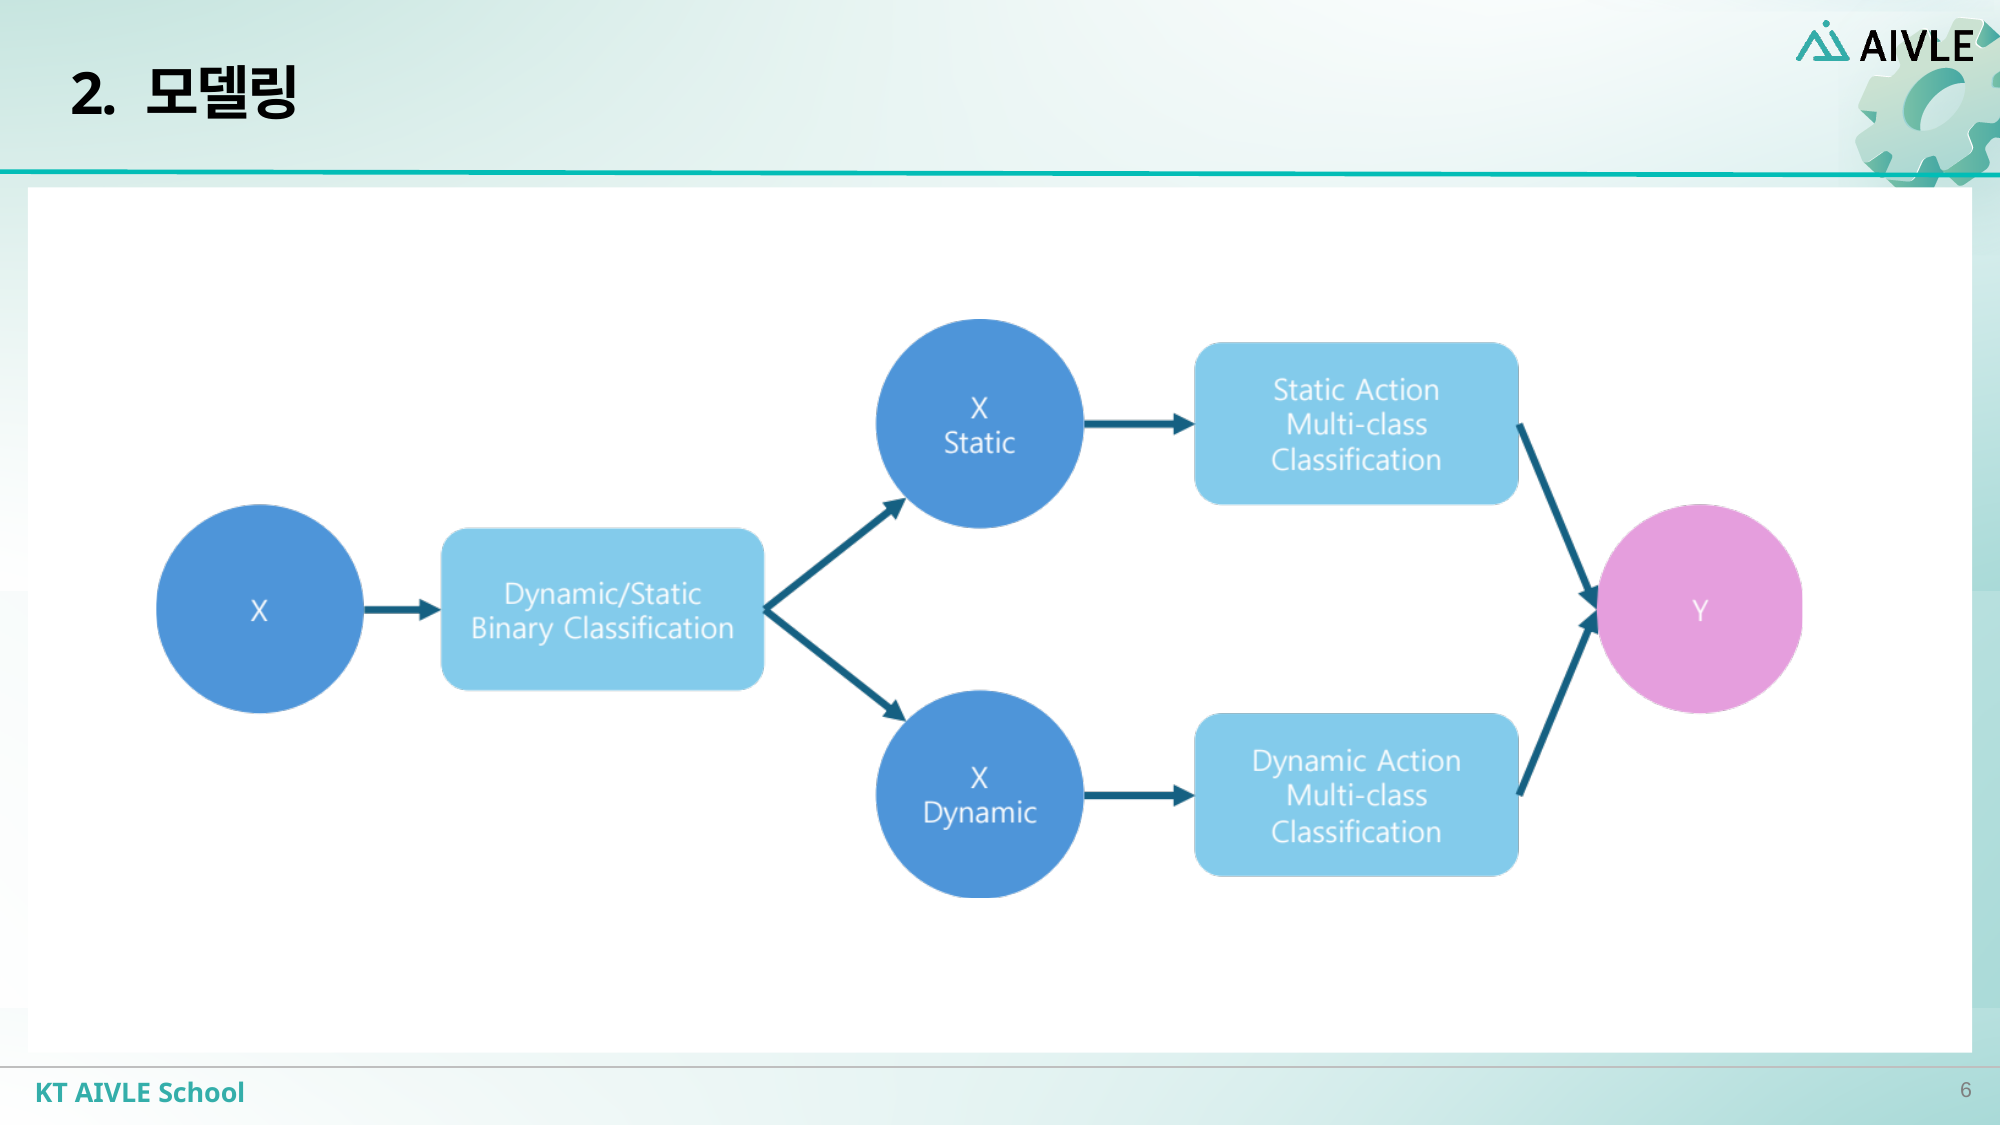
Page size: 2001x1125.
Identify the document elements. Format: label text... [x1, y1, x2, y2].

picture [0, 174, 2000, 1066]
picture [0, 0, 2000, 172]
picture [0, 1068, 2000, 1125]
title 2. 모델링 [51, 47, 1169, 151]
